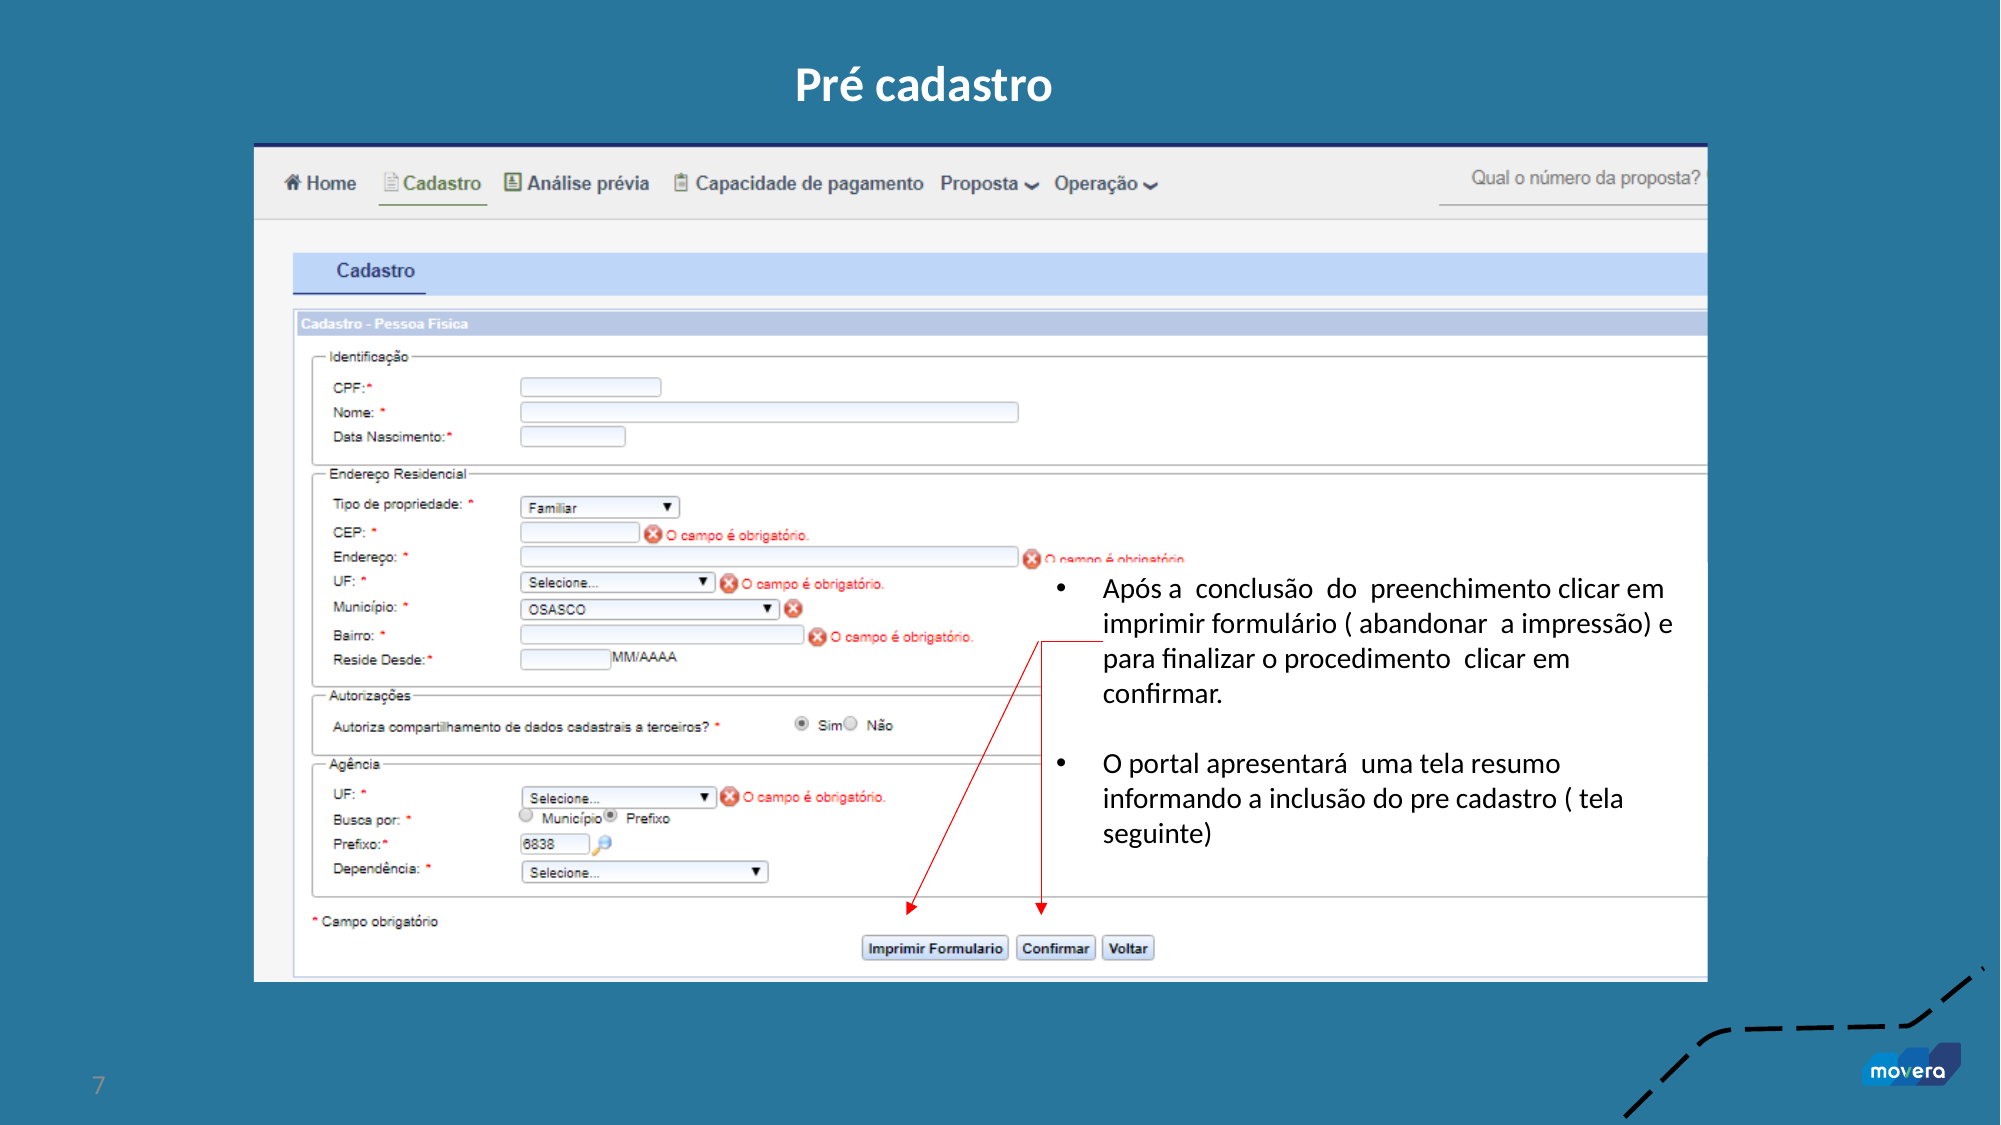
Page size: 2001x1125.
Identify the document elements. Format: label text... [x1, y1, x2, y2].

text_box Pré cadastro [406, 43, 1443, 119]
slide_number 7 [68, 1007, 106, 1125]
text_box [1624, 968, 1984, 1118]
picture [1862, 1042, 1962, 1086]
picture [253, 143, 1708, 982]
picture [1872, 1067, 1886, 1077]
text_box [906, 641, 1039, 916]
